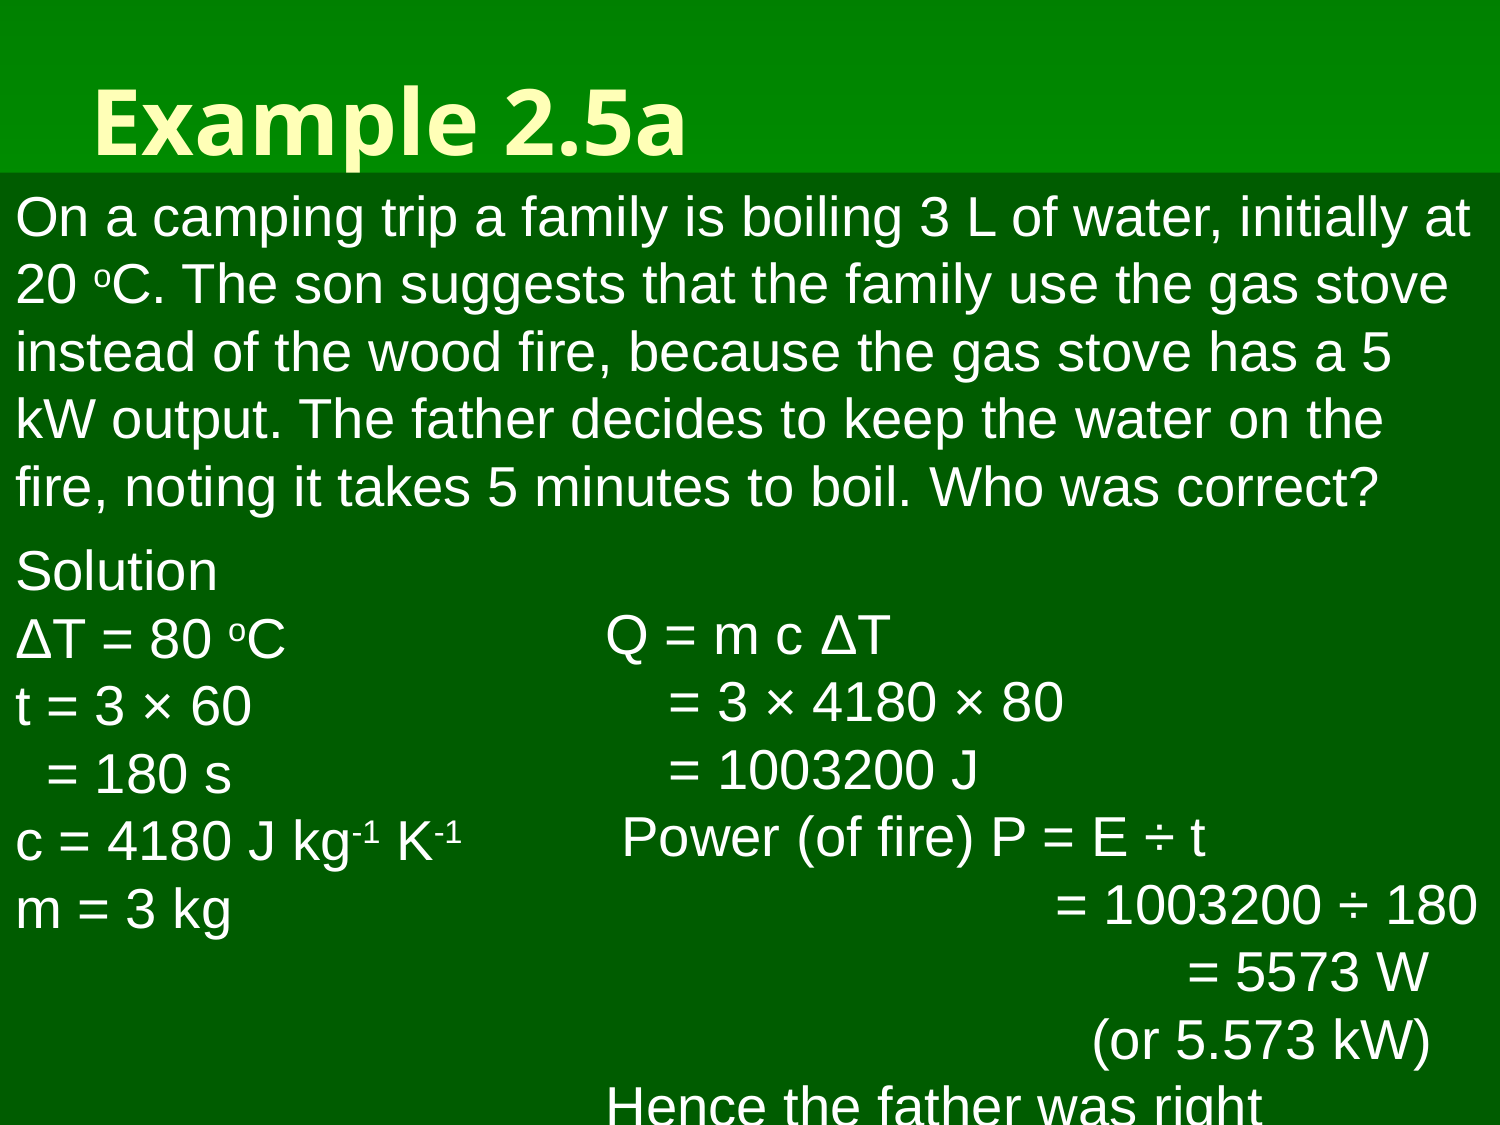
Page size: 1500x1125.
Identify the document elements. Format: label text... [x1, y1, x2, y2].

title Example 2.5a [74, 0, 1451, 172]
list On a camping trip a family is boiling 3 L of water, initially at 20 oC. The son suggests that the family use the gas stove instead of the wood fire, because the gas stove has a 5 kW output. The father decides to keep the water on the fire, noting it takes 5 minutes to boil. Who was correct? [0, 172, 1500, 527]
text_box Q = m c ΔT = 3 × 4180 × 80 = 1003200 J Power (of fire) P = E ÷ t = 1003200 ÷ 180 = 5573 W (or 5.573 kW) Hence the father was right [590, 590, 1500, 1125]
text_box Solution ΔT = 80 oC t = 3 × 60 = 180 s c = 4180 J kg-1 K-1 m = 3 kg [0, 527, 1500, 1125]
